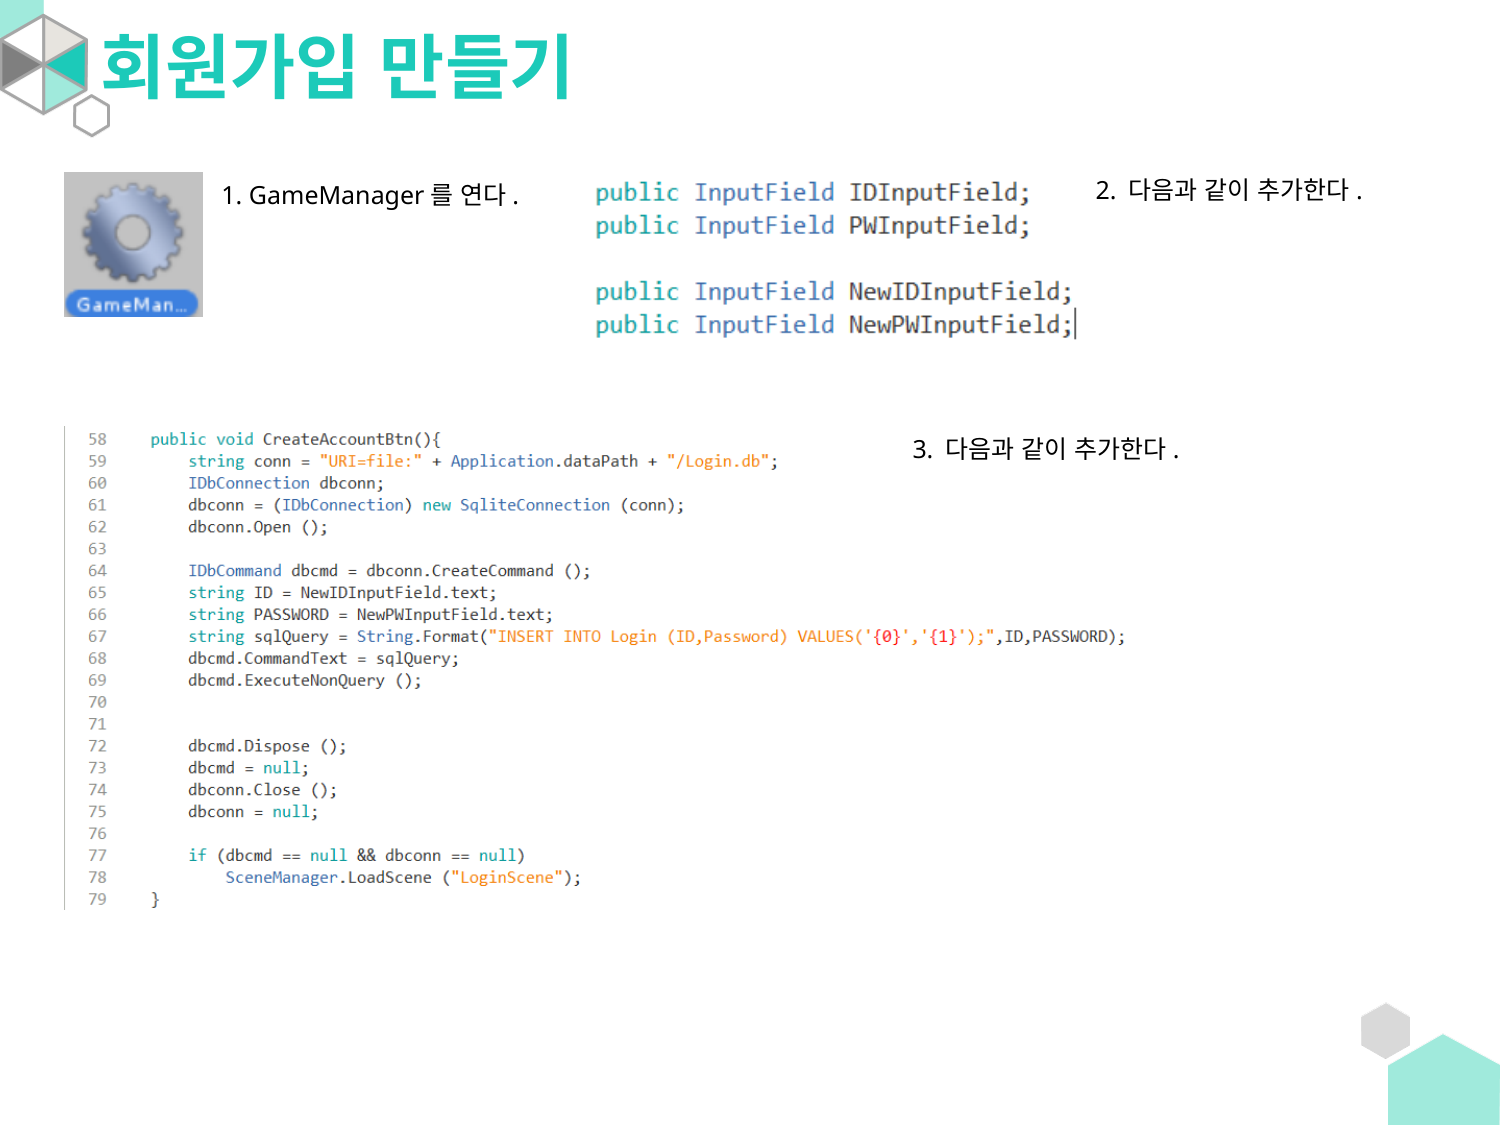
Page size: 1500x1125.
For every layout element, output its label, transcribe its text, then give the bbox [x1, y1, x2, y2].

picture [0, 0, 1500, 1125]
text_box 회원가입 만들기 [85, 0, 1233, 132]
text_box 3. 다음과 같이 추가한다. [1143, 426, 1223, 472]
text_box 1. GameManager를 연다. [206, 172, 532, 218]
text_box 2. 다음과 같이 추가한다. [1106, 166, 1406, 212]
